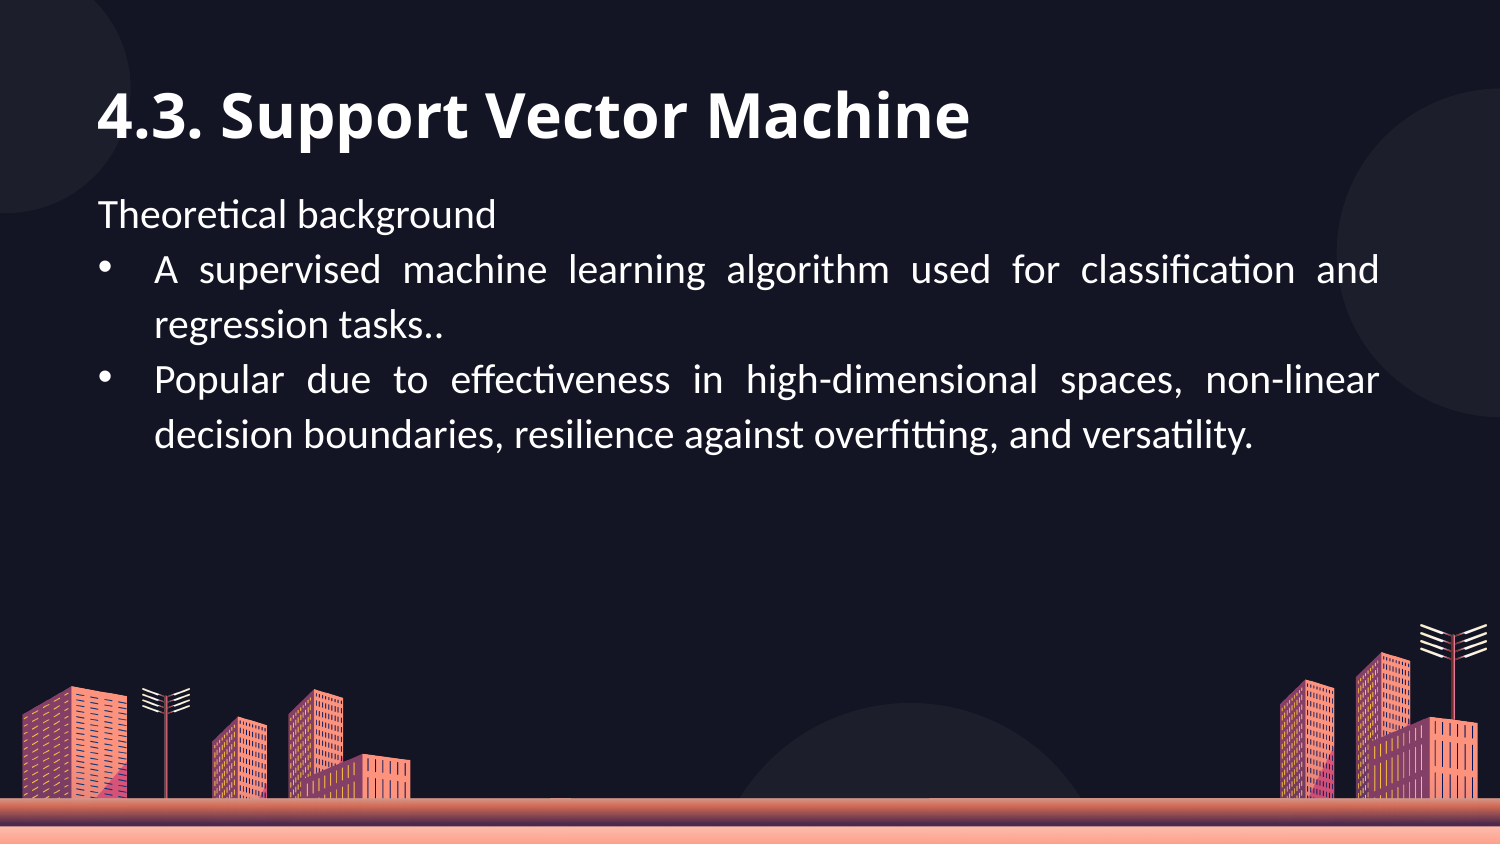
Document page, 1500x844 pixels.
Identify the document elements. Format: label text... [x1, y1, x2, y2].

subtitle Theoretical background A supervised machine learning algorithm used for classification and regression tasks.. Popular due to effectiveness in high-dimensional spaces, non-linear decision boundaries, resilience against overfitting, and versatility. [82, 166, 1397, 544]
picture [0, 624, 1500, 844]
title 4.3. Support Vector Machine [82, 61, 1143, 156]
